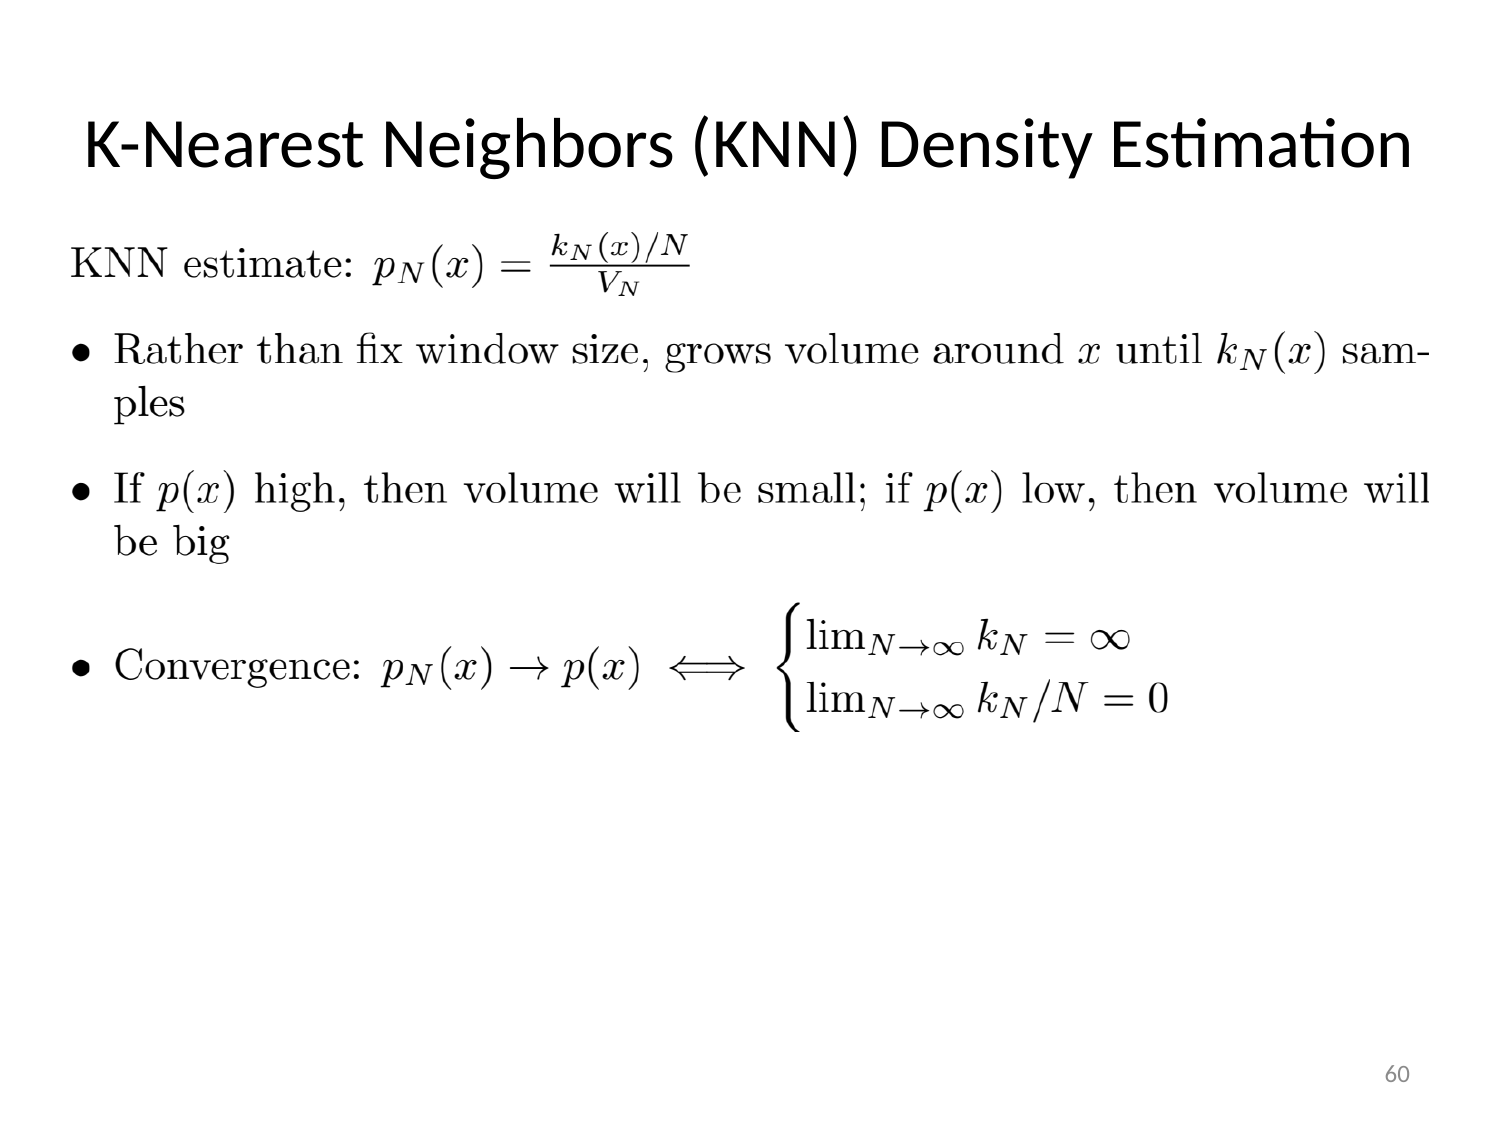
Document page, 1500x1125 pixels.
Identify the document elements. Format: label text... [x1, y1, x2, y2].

title K-Nearest Neighbors (KNN) Density Estimation [57, 45, 1443, 233]
slide_number 60 [1074, 1042, 1425, 1103]
picture [70, 232, 1430, 732]
